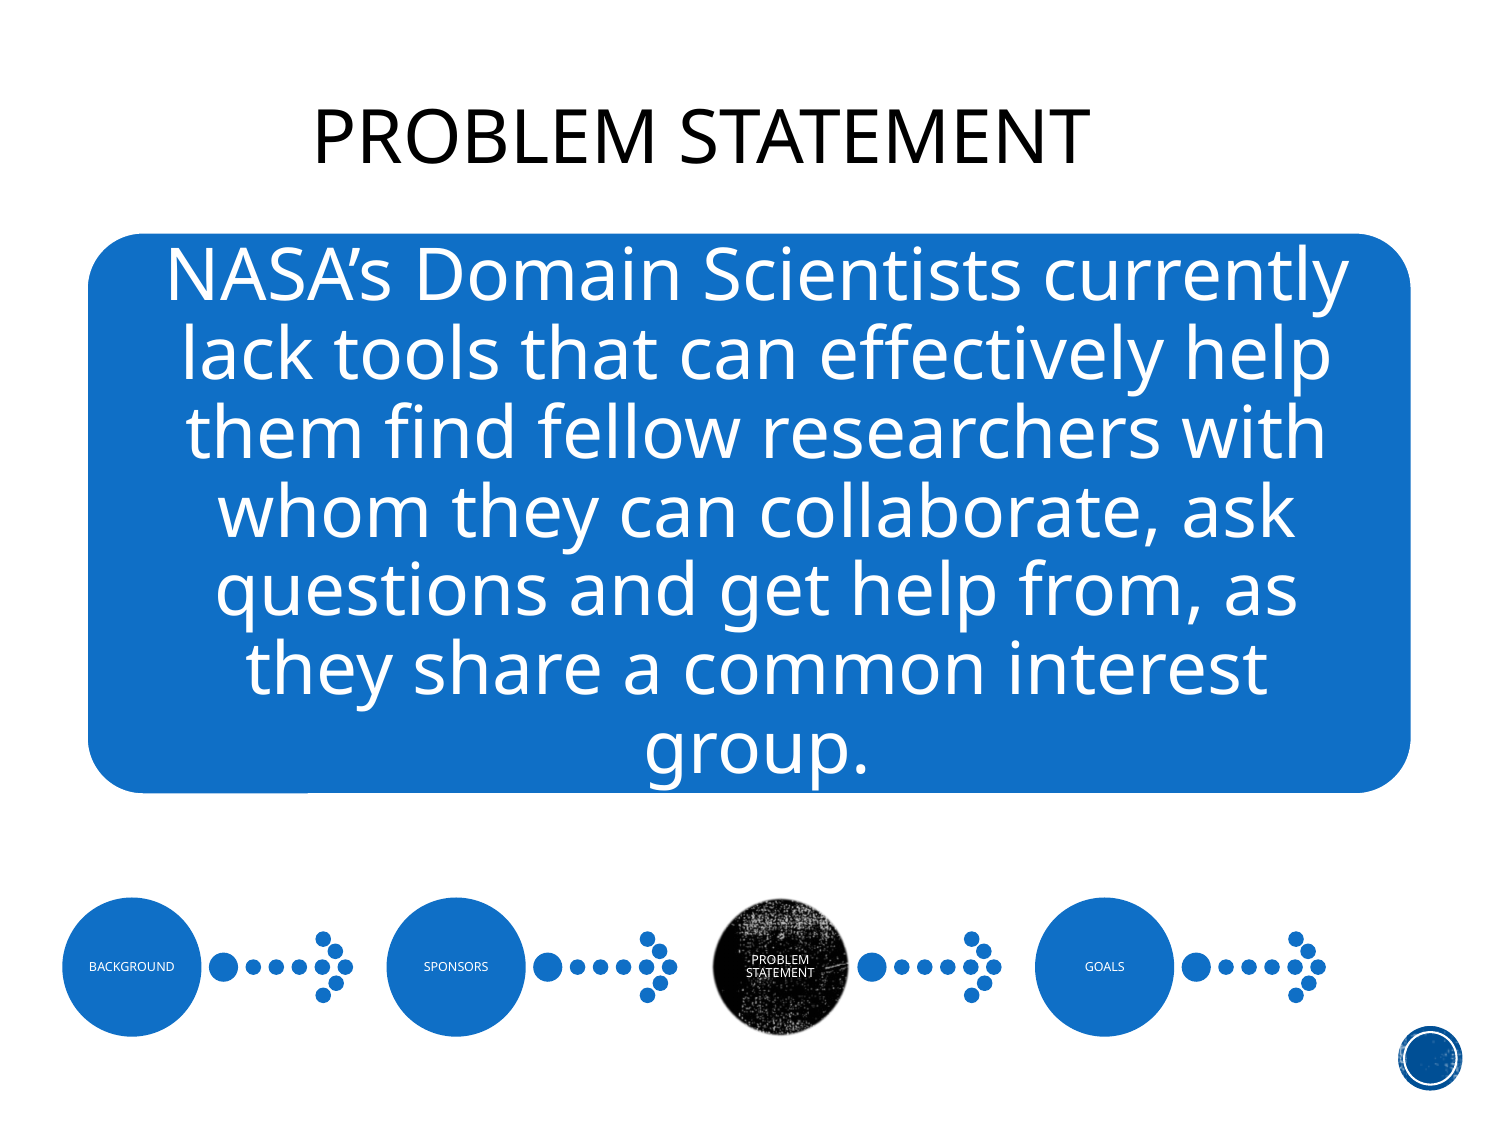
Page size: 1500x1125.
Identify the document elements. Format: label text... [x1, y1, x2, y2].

title PROBLEM STATEMENT [75, 45, 1425, 233]
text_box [67, 849, 1323, 1087]
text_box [88, 233, 1412, 793]
